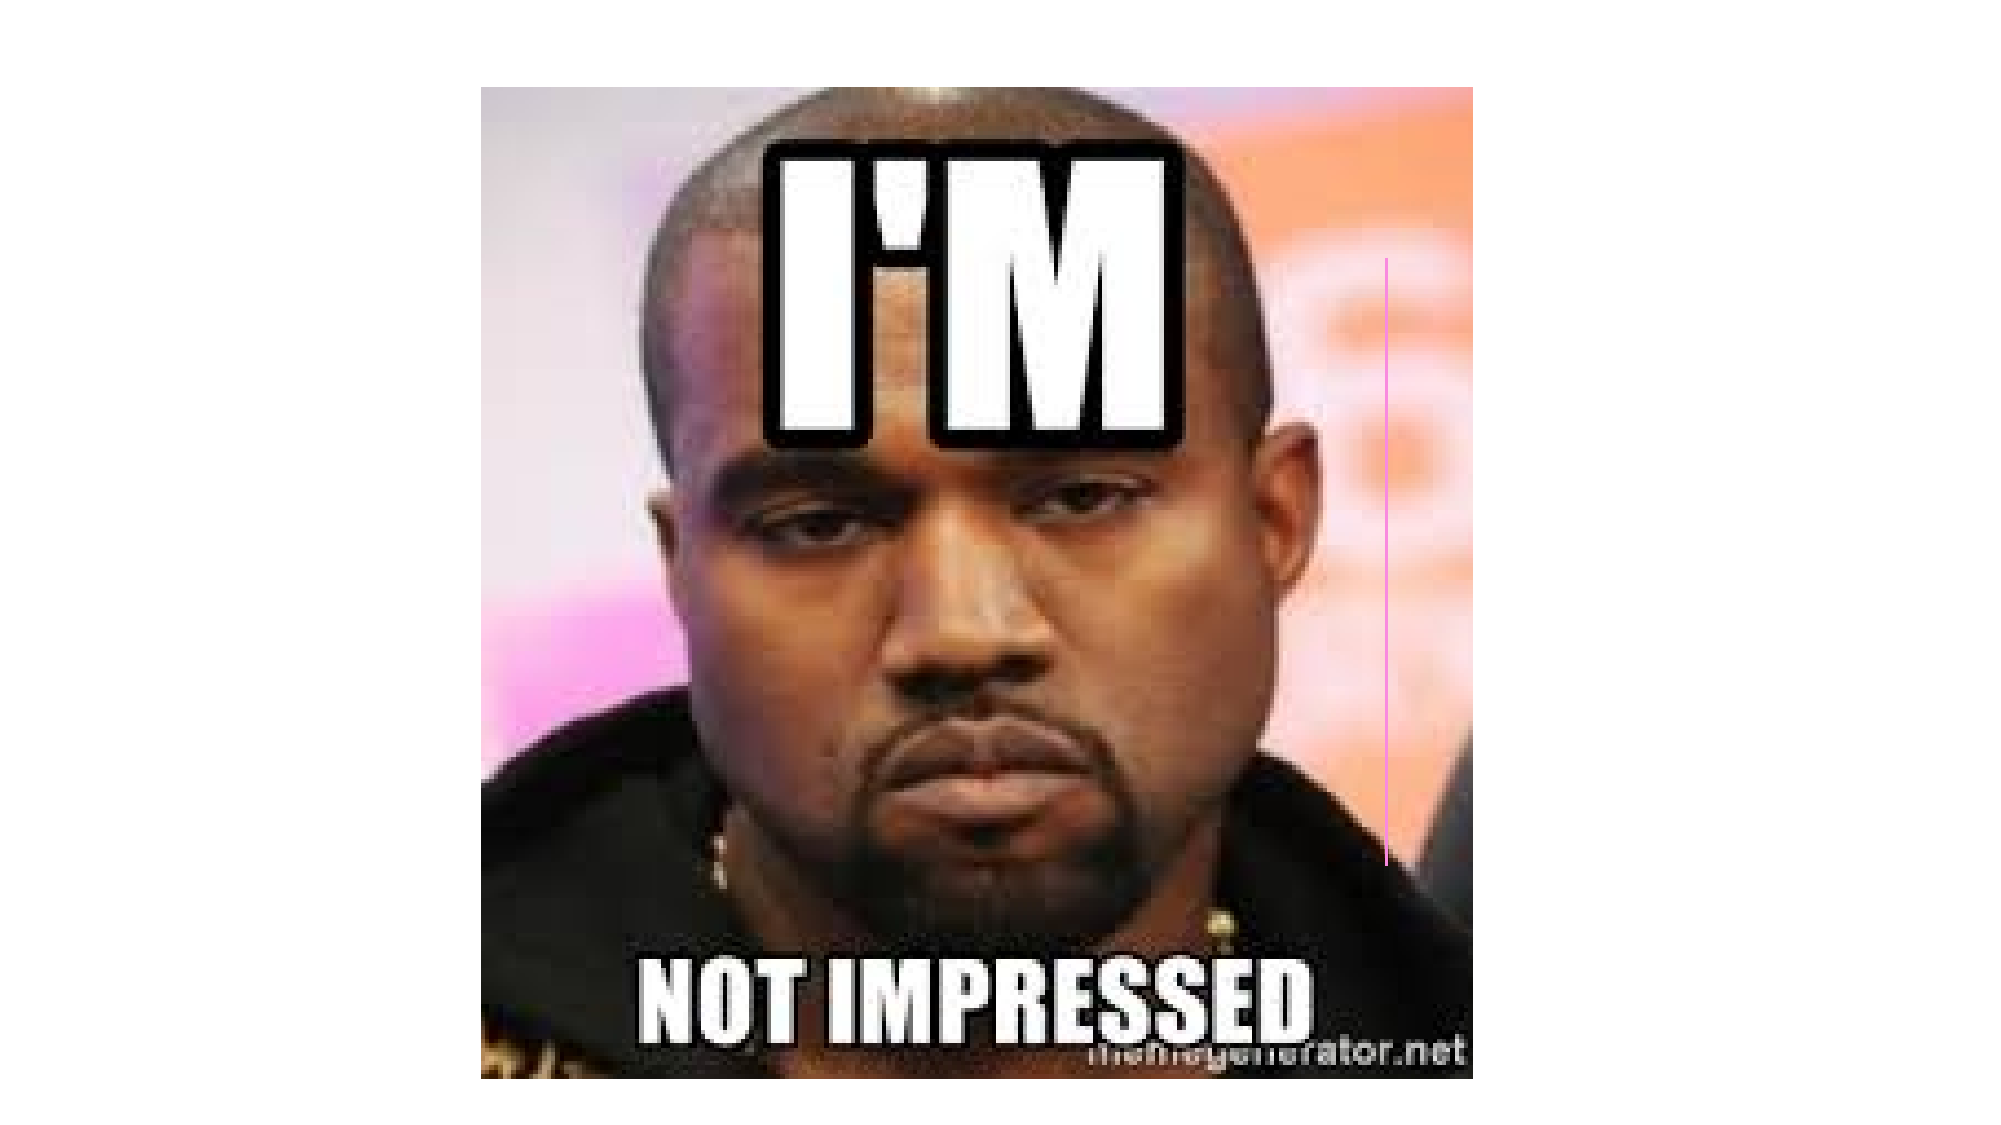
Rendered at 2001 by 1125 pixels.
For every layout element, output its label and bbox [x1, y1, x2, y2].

picture [481, 87, 1473, 1079]
